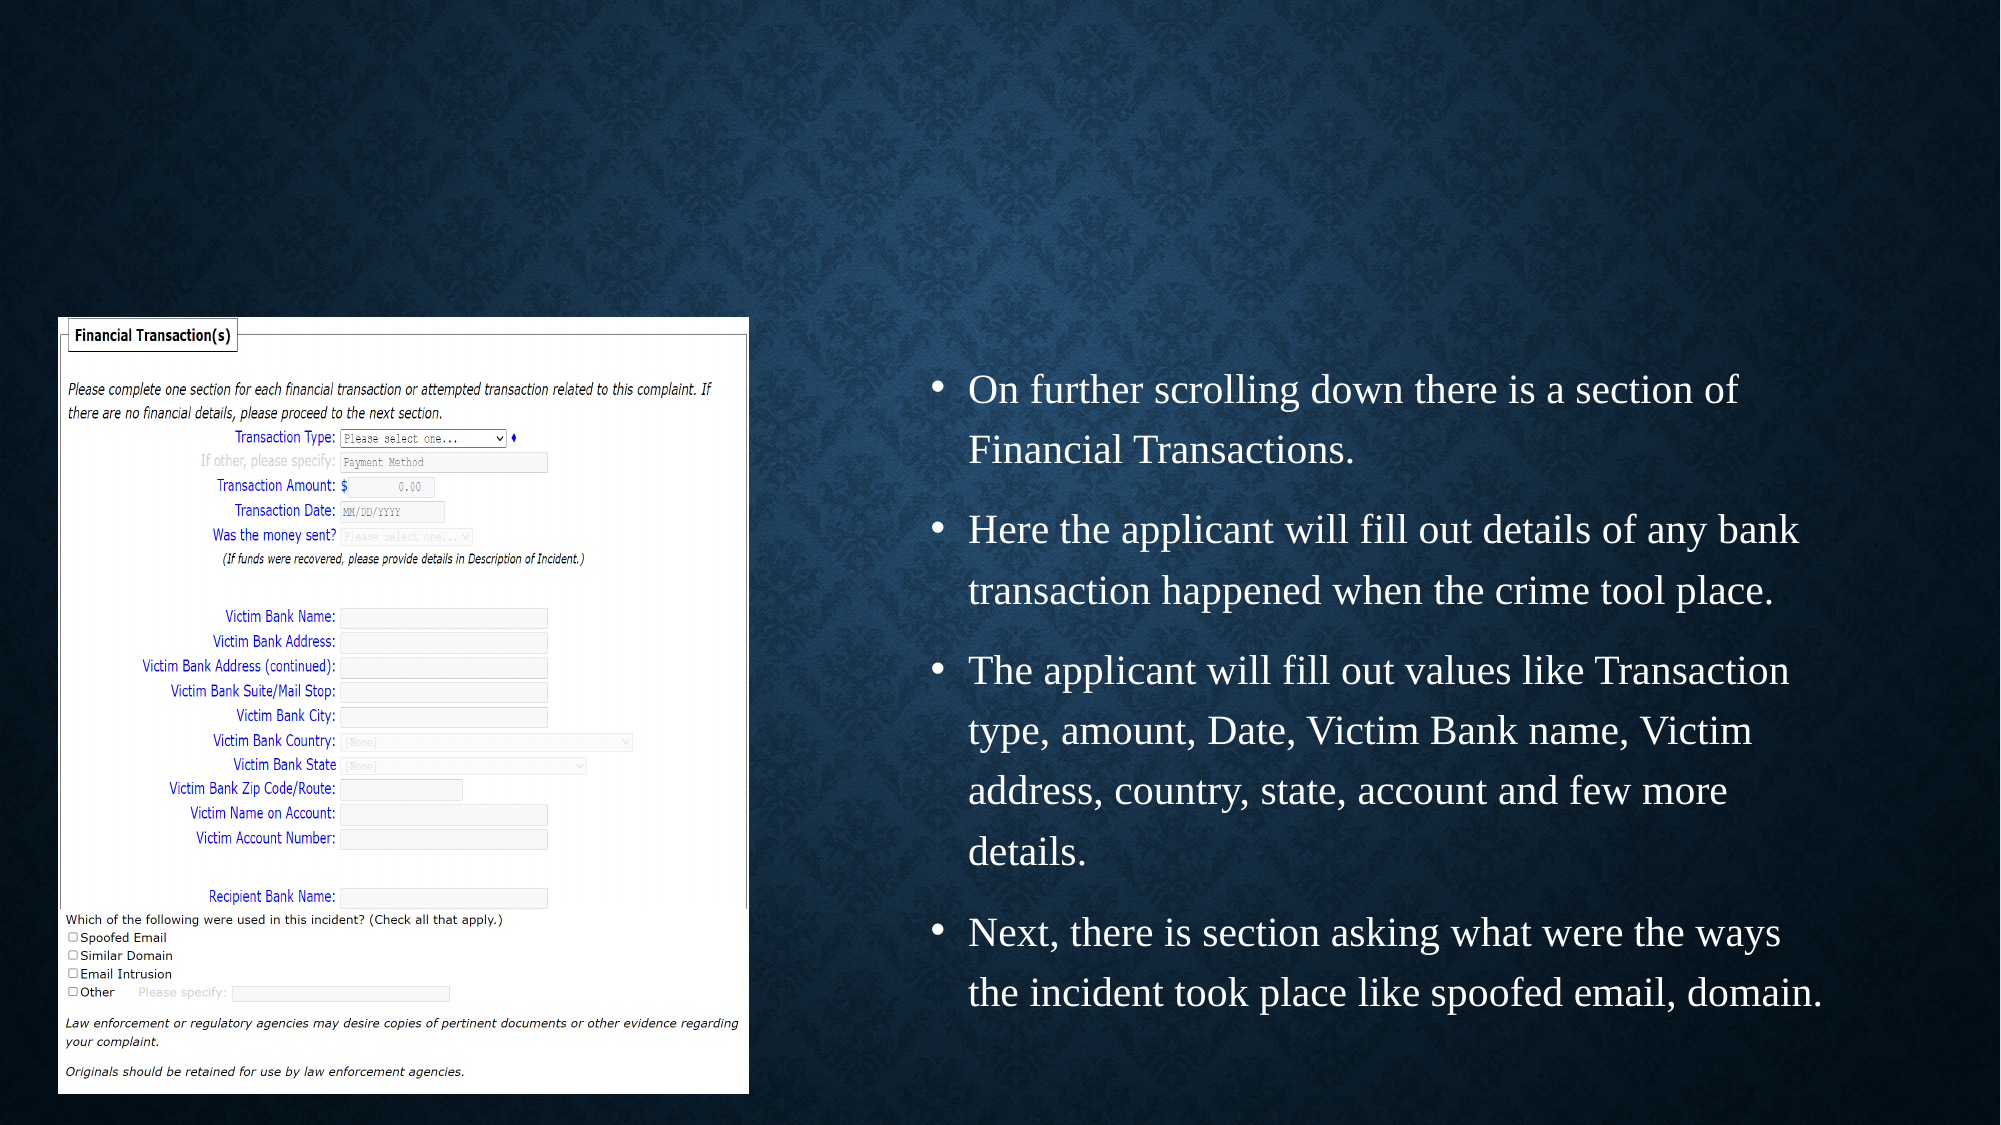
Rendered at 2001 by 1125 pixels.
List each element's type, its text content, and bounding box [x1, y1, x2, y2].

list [57, 909, 749, 1094]
text_box On further scrolling down there is a section of Financial Transactions. Here the applicant will fill out details of any bank transaction happened when the crime tool place. The applicant will fill out values like Transaction type, amount, Date, Victim Bank name, Victim address, country, state, account and few more details. Next, there is section asking what were the ways the incident took place like spoofed email, domain. [915, 343, 1849, 1077]
picture [57, 317, 749, 909]
